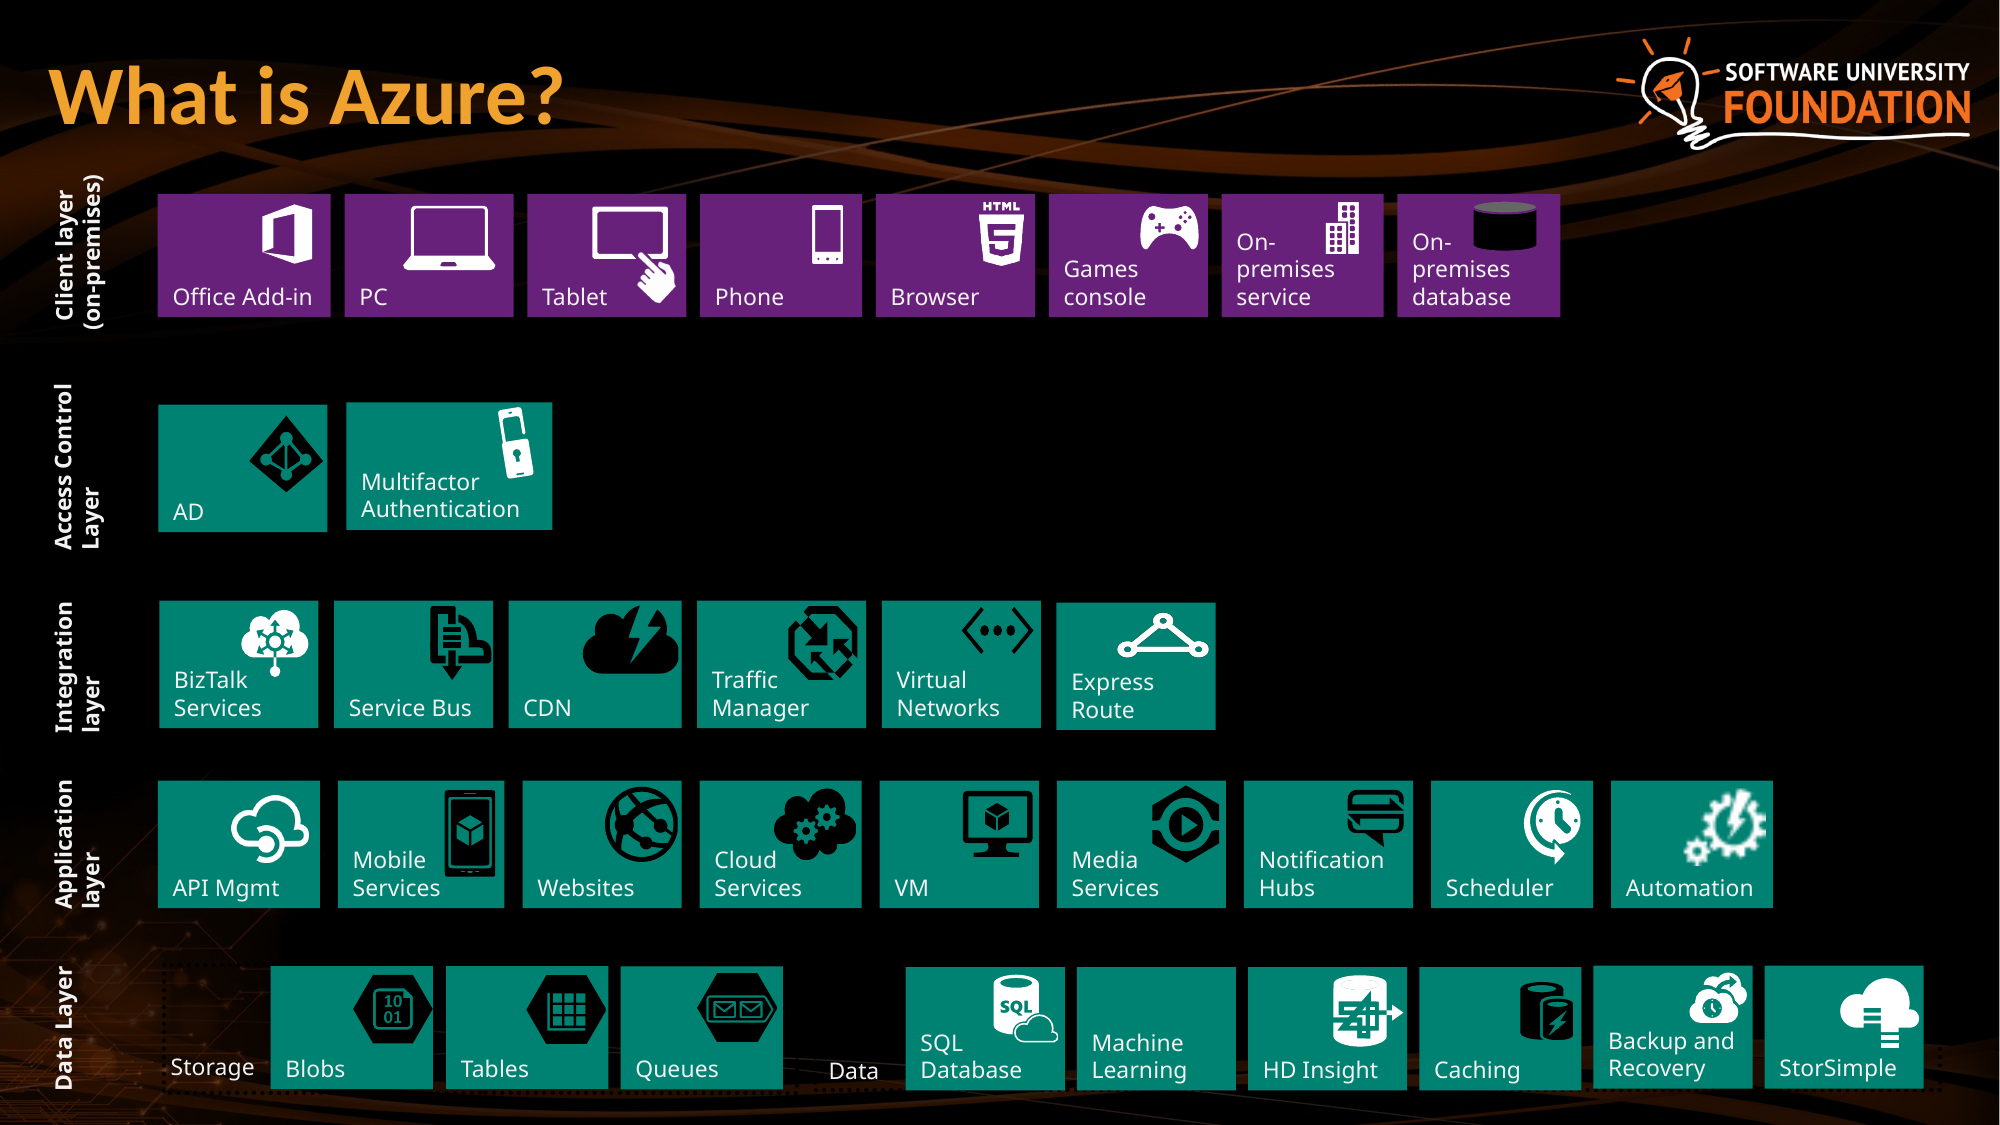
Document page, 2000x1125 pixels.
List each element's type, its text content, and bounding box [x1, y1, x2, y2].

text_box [41, 766, 1773, 923]
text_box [41, 584, 1216, 744]
picture [0, 0, 2000, 1125]
title What is Azure? [30, 6, 1602, 189]
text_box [40, 372, 553, 563]
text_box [41, 945, 1941, 1113]
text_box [42, 161, 1561, 350]
